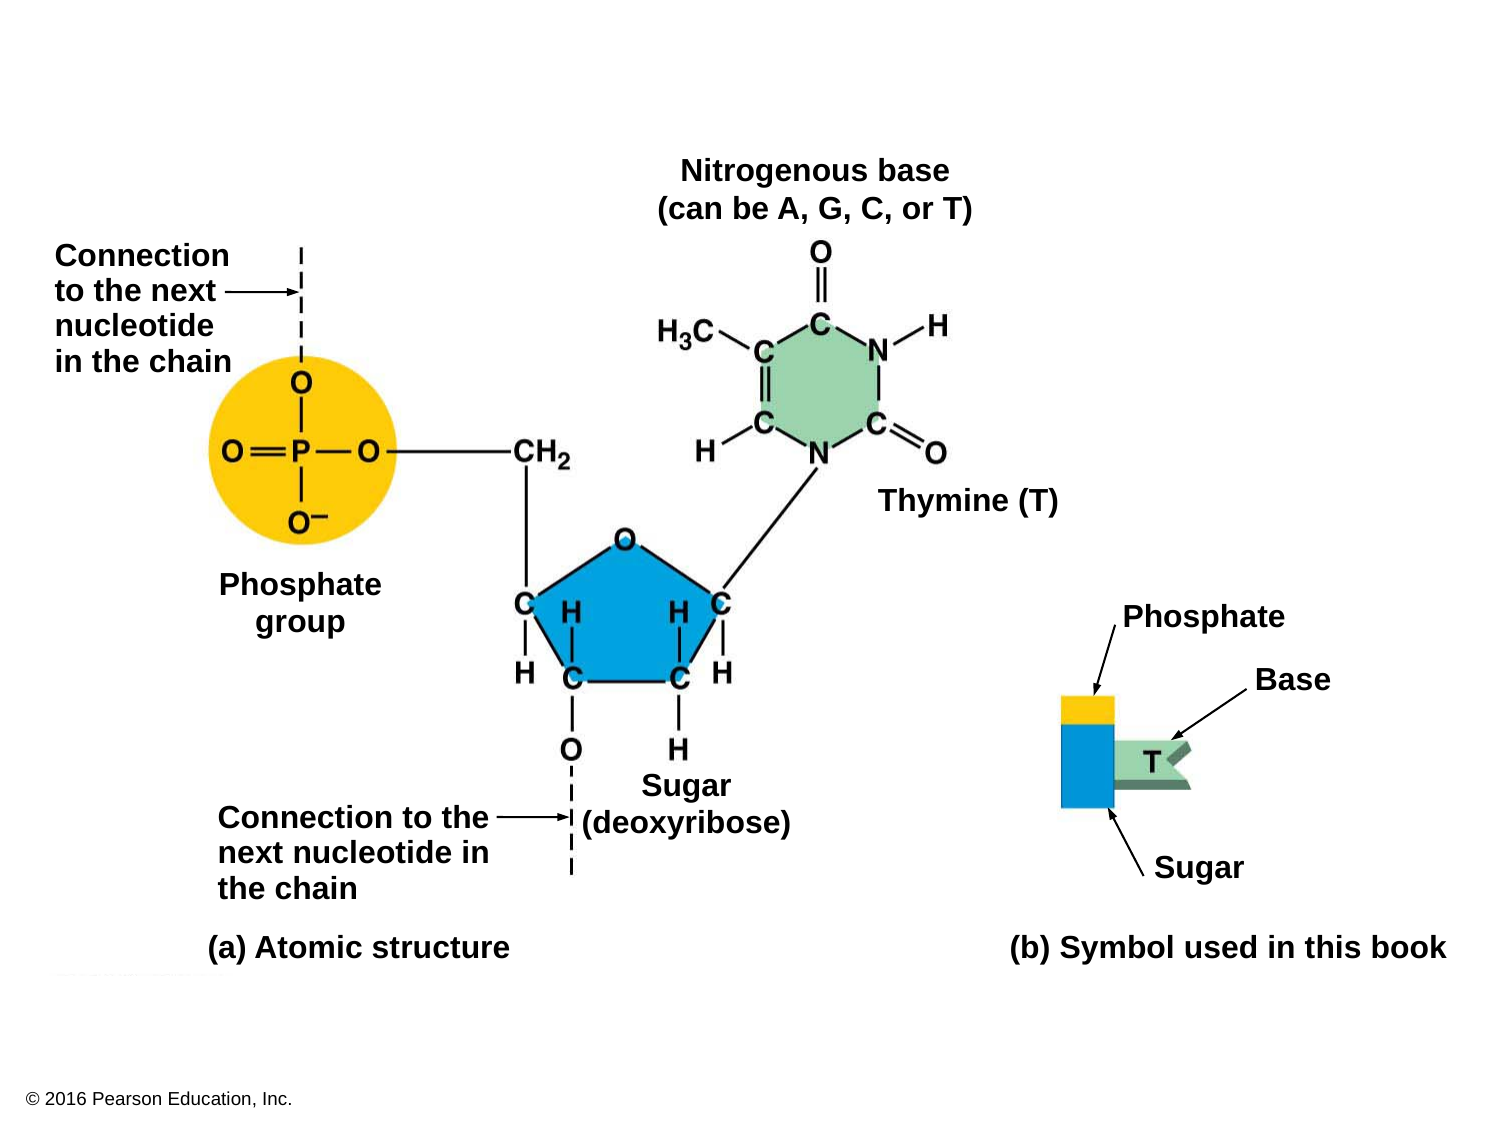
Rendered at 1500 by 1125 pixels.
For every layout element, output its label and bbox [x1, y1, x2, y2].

picture [48, 149, 1452, 976]
